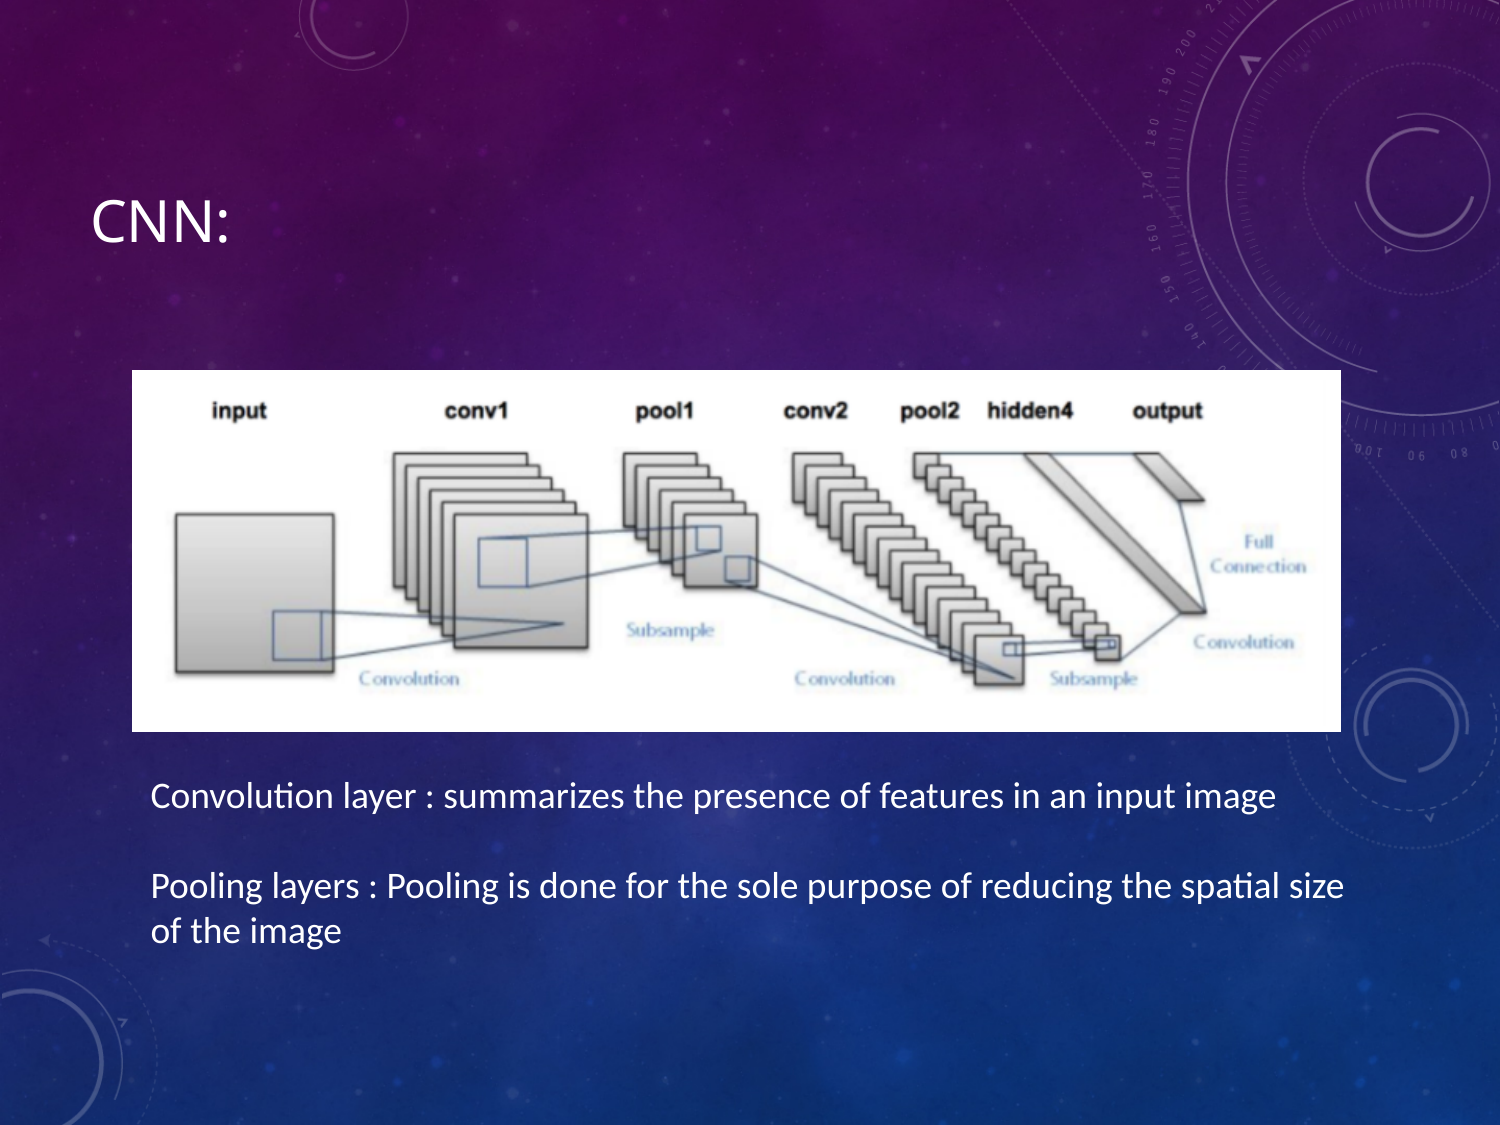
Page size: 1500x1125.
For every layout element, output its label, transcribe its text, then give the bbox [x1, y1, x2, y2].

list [132, 370, 1341, 732]
title CNN: [75, 99, 1350, 339]
text_box Convolution layer : summarizes the presence of features in an input image Pooling layers : Pooling is done for the sole purpose of reducing the spatial size of the image [135, 763, 1362, 958]
picture [0, 0, 1500, 1125]
